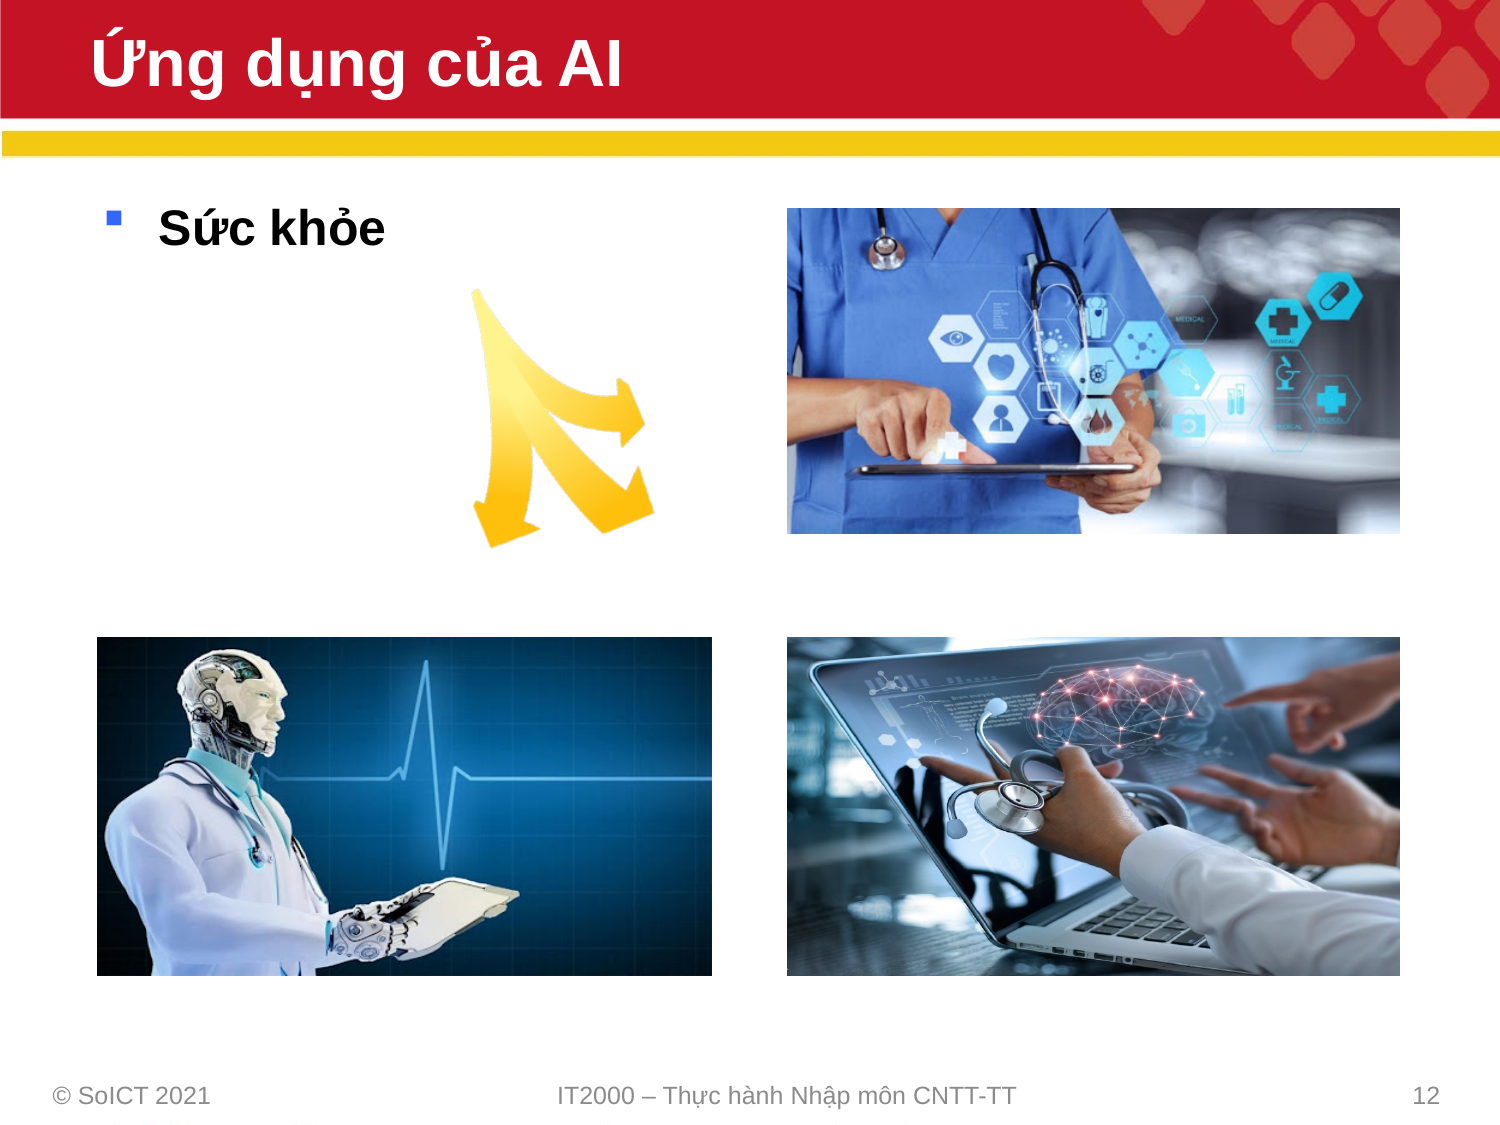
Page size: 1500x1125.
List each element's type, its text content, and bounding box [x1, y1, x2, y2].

footer IT2000 – Thực hành Nhập môn CNTT-TT [450, 1065, 1125, 1125]
slide_number © SoICT 2021 [37, 1065, 388, 1125]
list Sức khỏe [87, 187, 1425, 1005]
picture [0, 0, 1500, 1125]
slide_number 12 [1187, 1065, 1463, 1125]
title Ứng dụng của AI [75, 0, 1463, 121]
